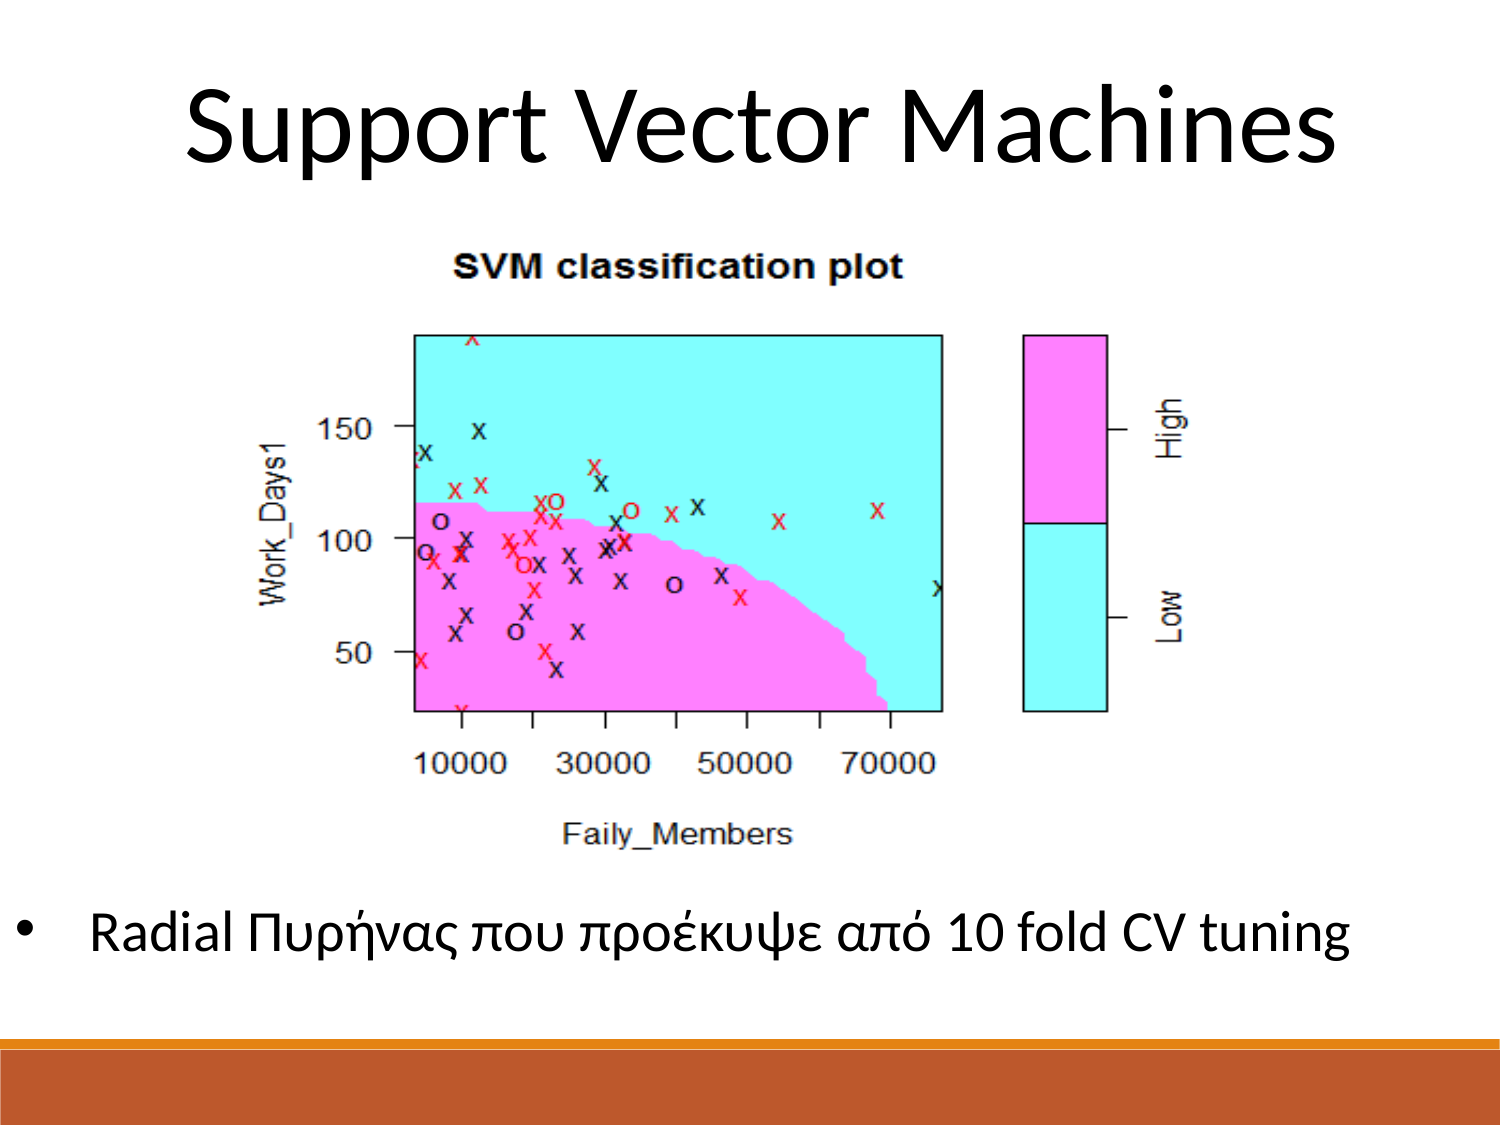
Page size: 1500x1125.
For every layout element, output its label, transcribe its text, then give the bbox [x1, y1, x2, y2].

text_box Support Vector Machines [64, 42, 1459, 193]
picture [247, 194, 1277, 889]
text_box Radial Πυρήνας που προέκυψε από 10 fold CV tuning [0, 885, 1459, 970]
